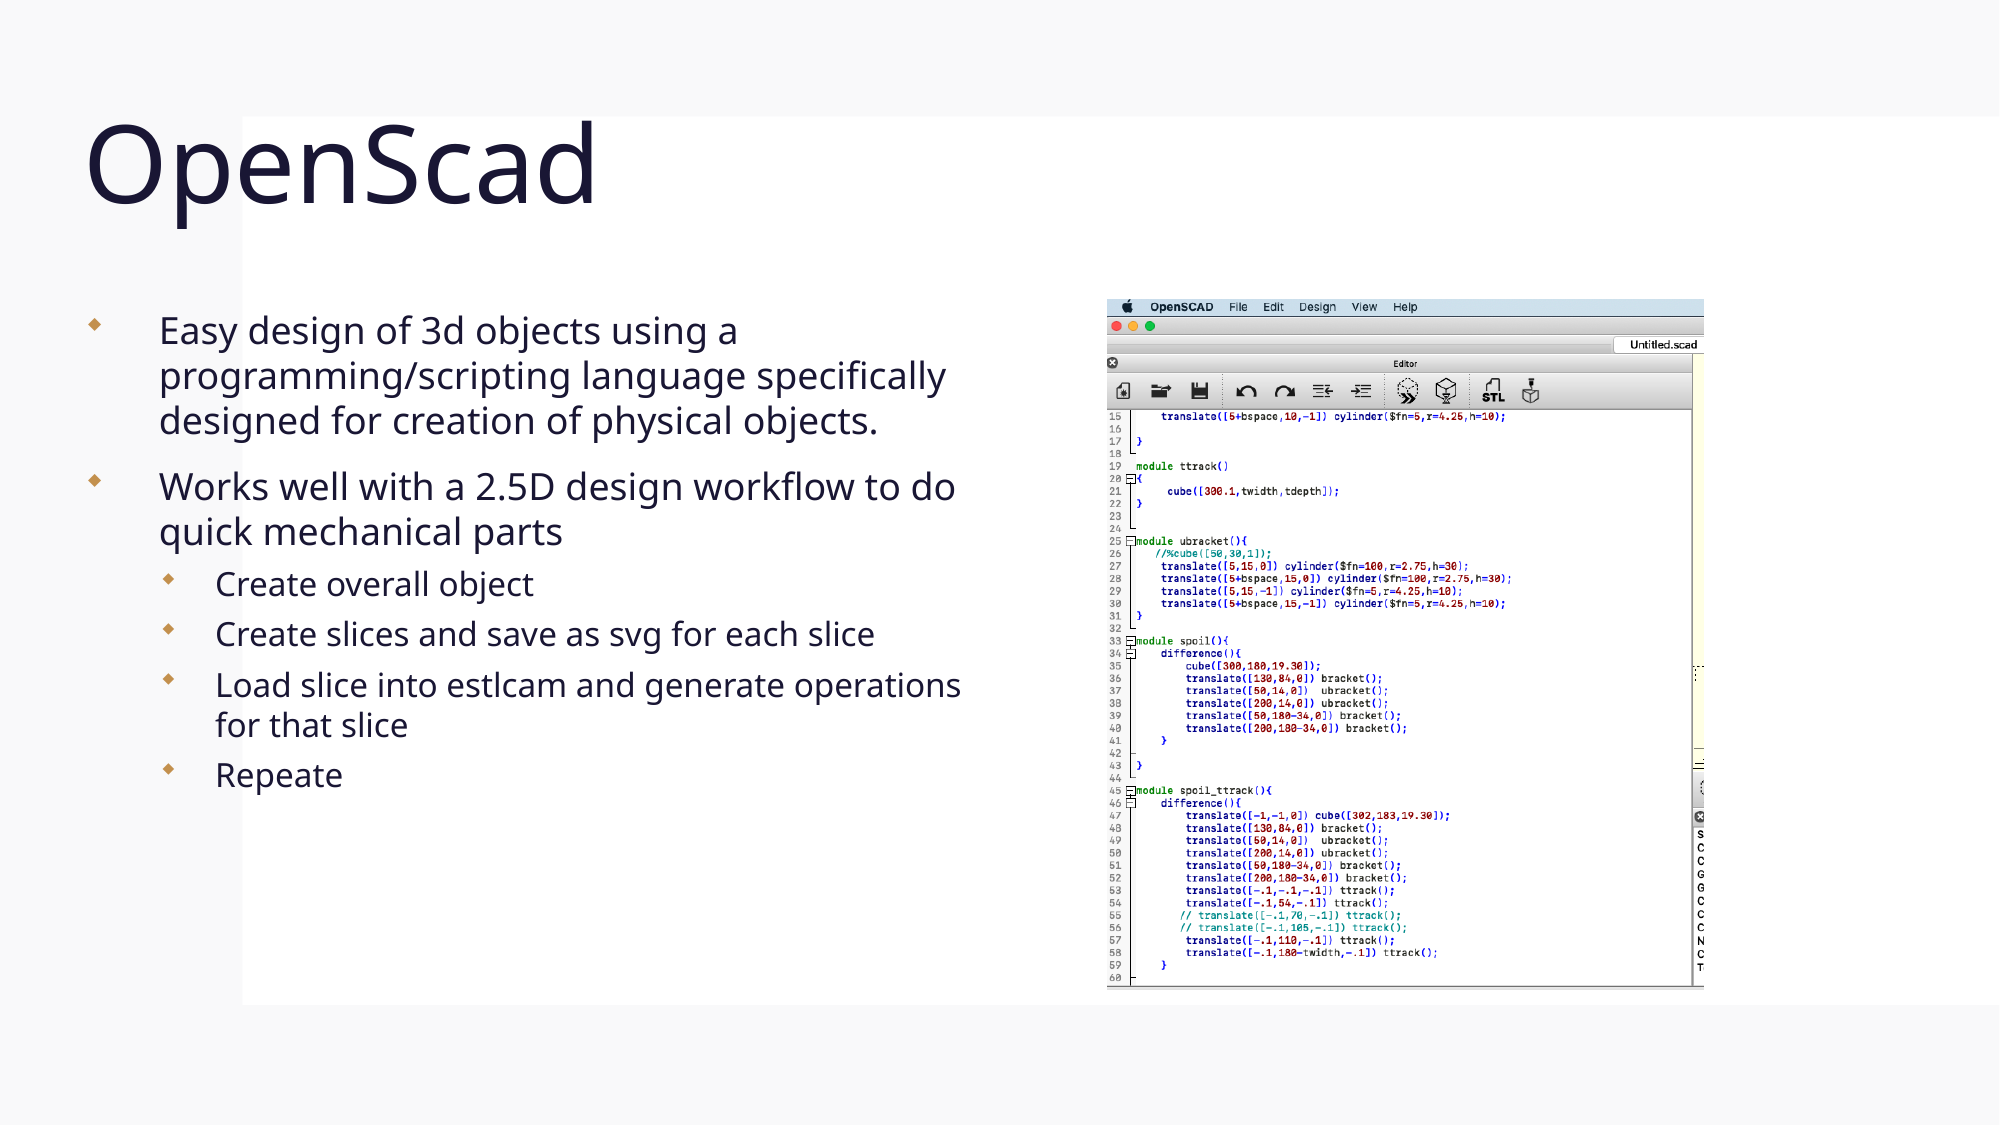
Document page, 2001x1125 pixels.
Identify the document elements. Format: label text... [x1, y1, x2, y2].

title OpenScad [68, 59, 1799, 278]
list Easy design of 3d objects using a programming/scripting language specifically designed for creation of physical objects. Works well with a 2.5D design workflow to do quick mechanical parts Create overall object Create slices and save as svg for each slice Load slice into estlcam and generate operations for that slice Repeate [68, 299, 988, 990]
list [1107, 299, 1704, 990]
